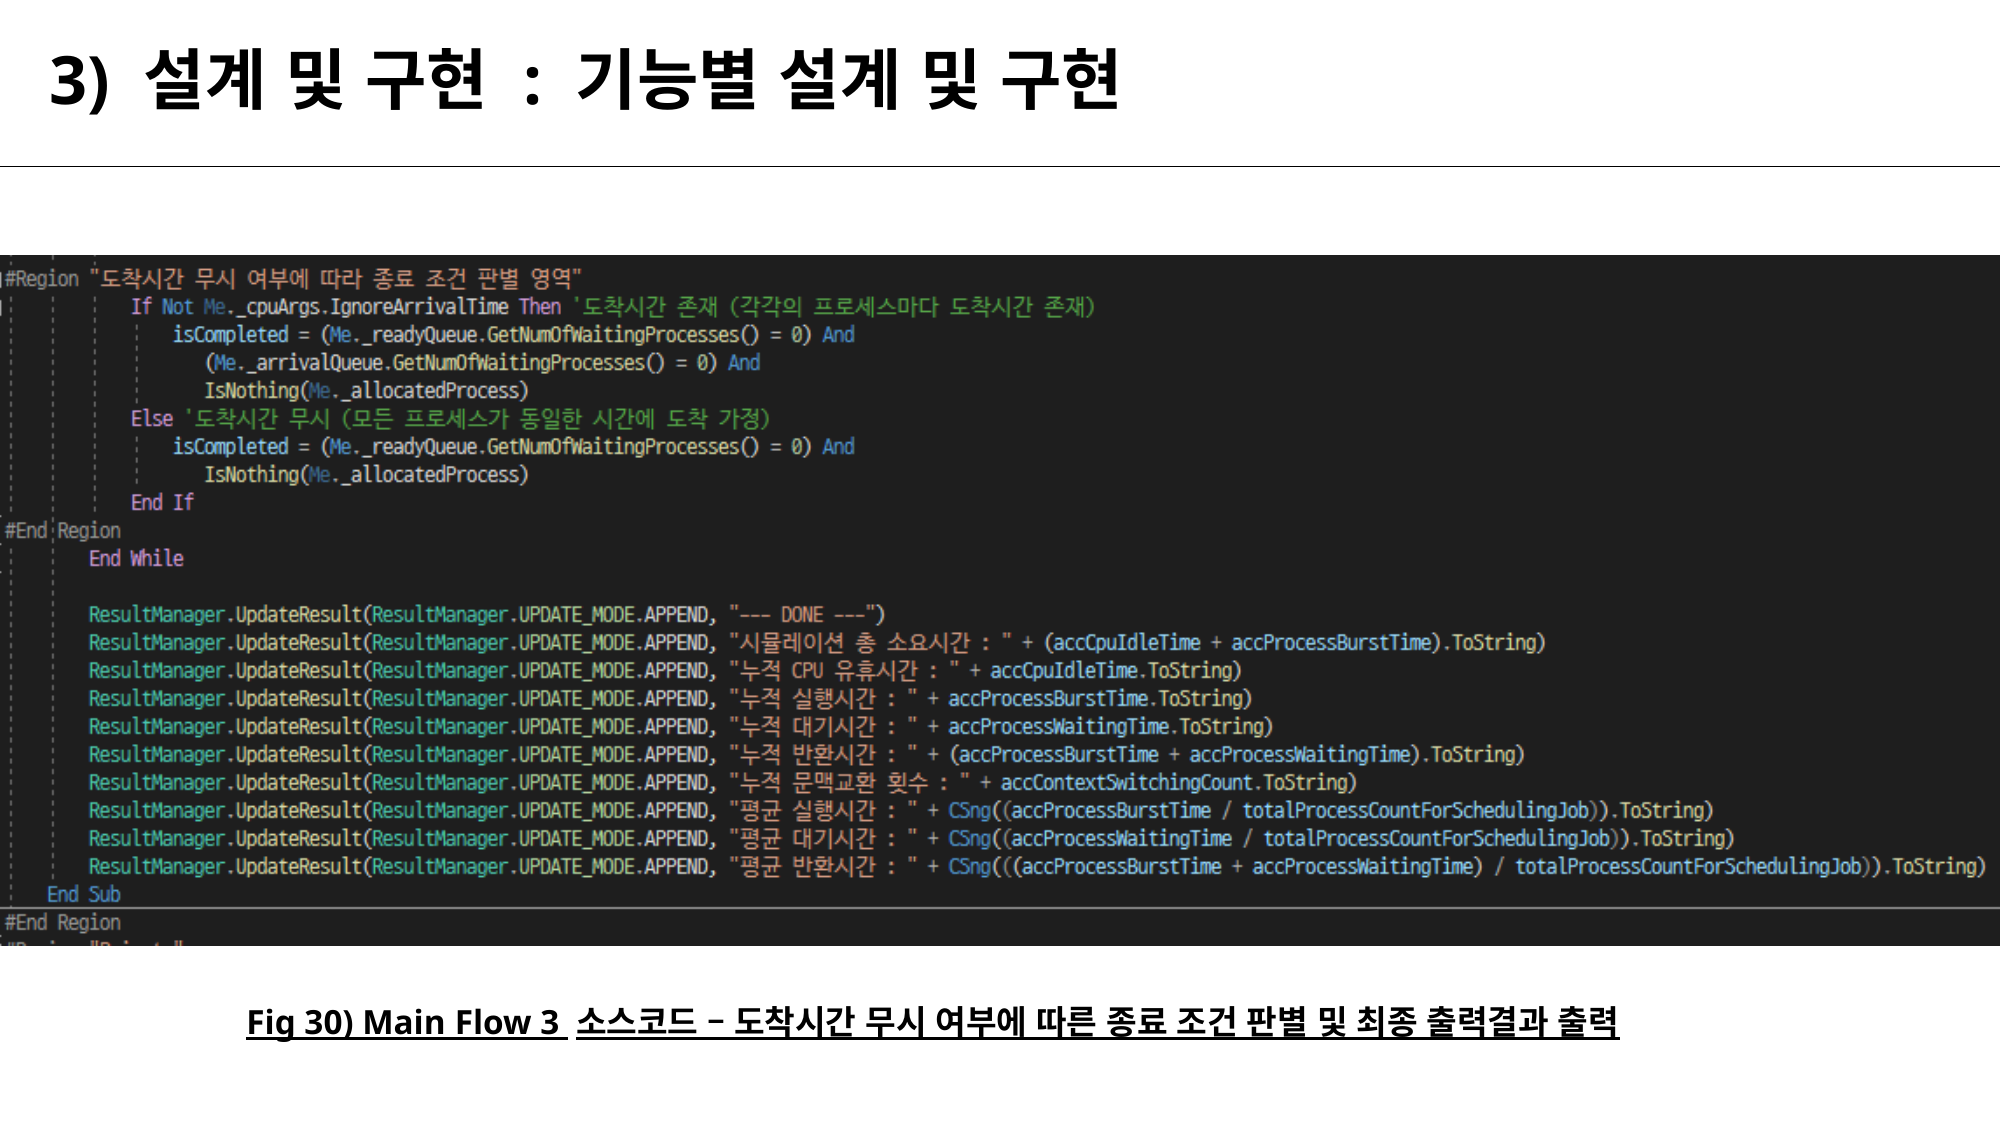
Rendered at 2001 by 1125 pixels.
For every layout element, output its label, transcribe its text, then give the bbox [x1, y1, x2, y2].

picture [0, 255, 2000, 946]
text_box Fig 30) Main Flow 3 소스코드 – 도착시간 무시 여부에 따른 종료 조건 판별 및 최종 출력결과 출력 [231, 994, 1769, 1049]
title 3) 설계 및 구현 : 기능별 설계 및 구현 [0, 0, 2000, 166]
